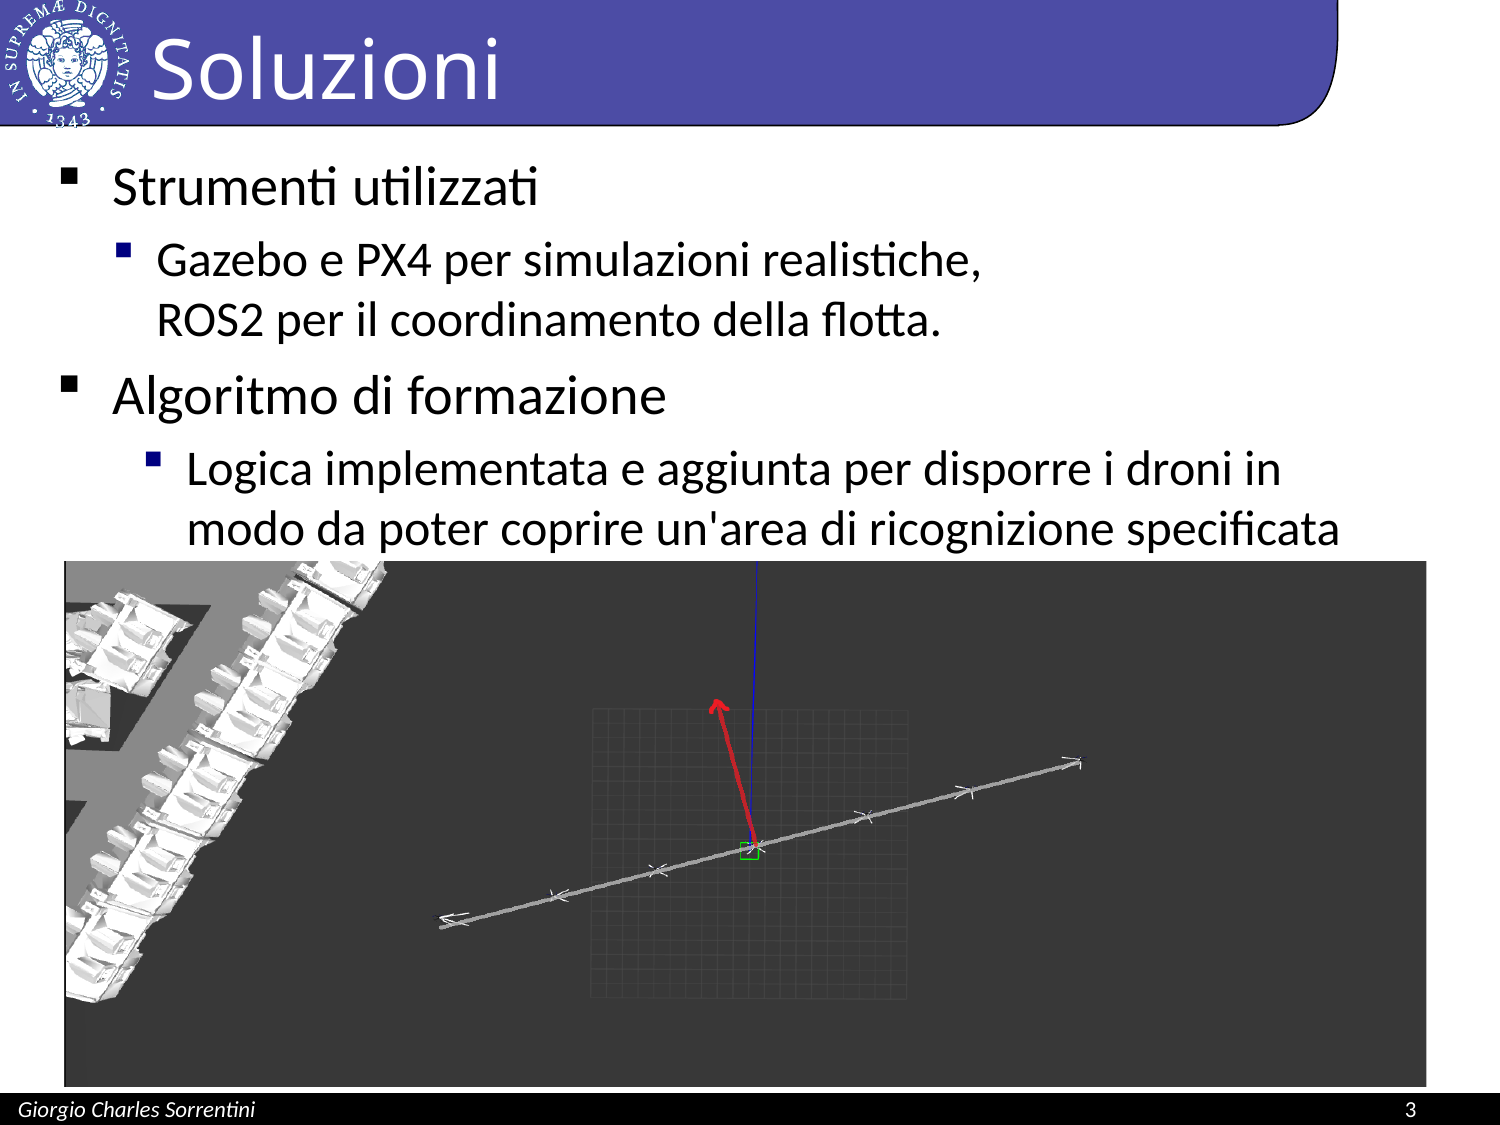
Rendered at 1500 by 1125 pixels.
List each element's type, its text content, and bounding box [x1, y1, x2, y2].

text_box Giorgio Charles Sorrentini 3 [2, 1086, 1500, 1125]
picture [53, 561, 1427, 1088]
title Soluzioni [135, 6, 1341, 126]
picture [2, 0, 133, 131]
list Strumenti utilizzati Gazebo e PX4 per simulazioni realistiche, ROS2 per il coordinamento della flotta. Algoritmo di formazione Logica implementata e aggiunta per disporre i droni in modo da poter coprire un'area di ricognizione specificata [40, 141, 1427, 563]
